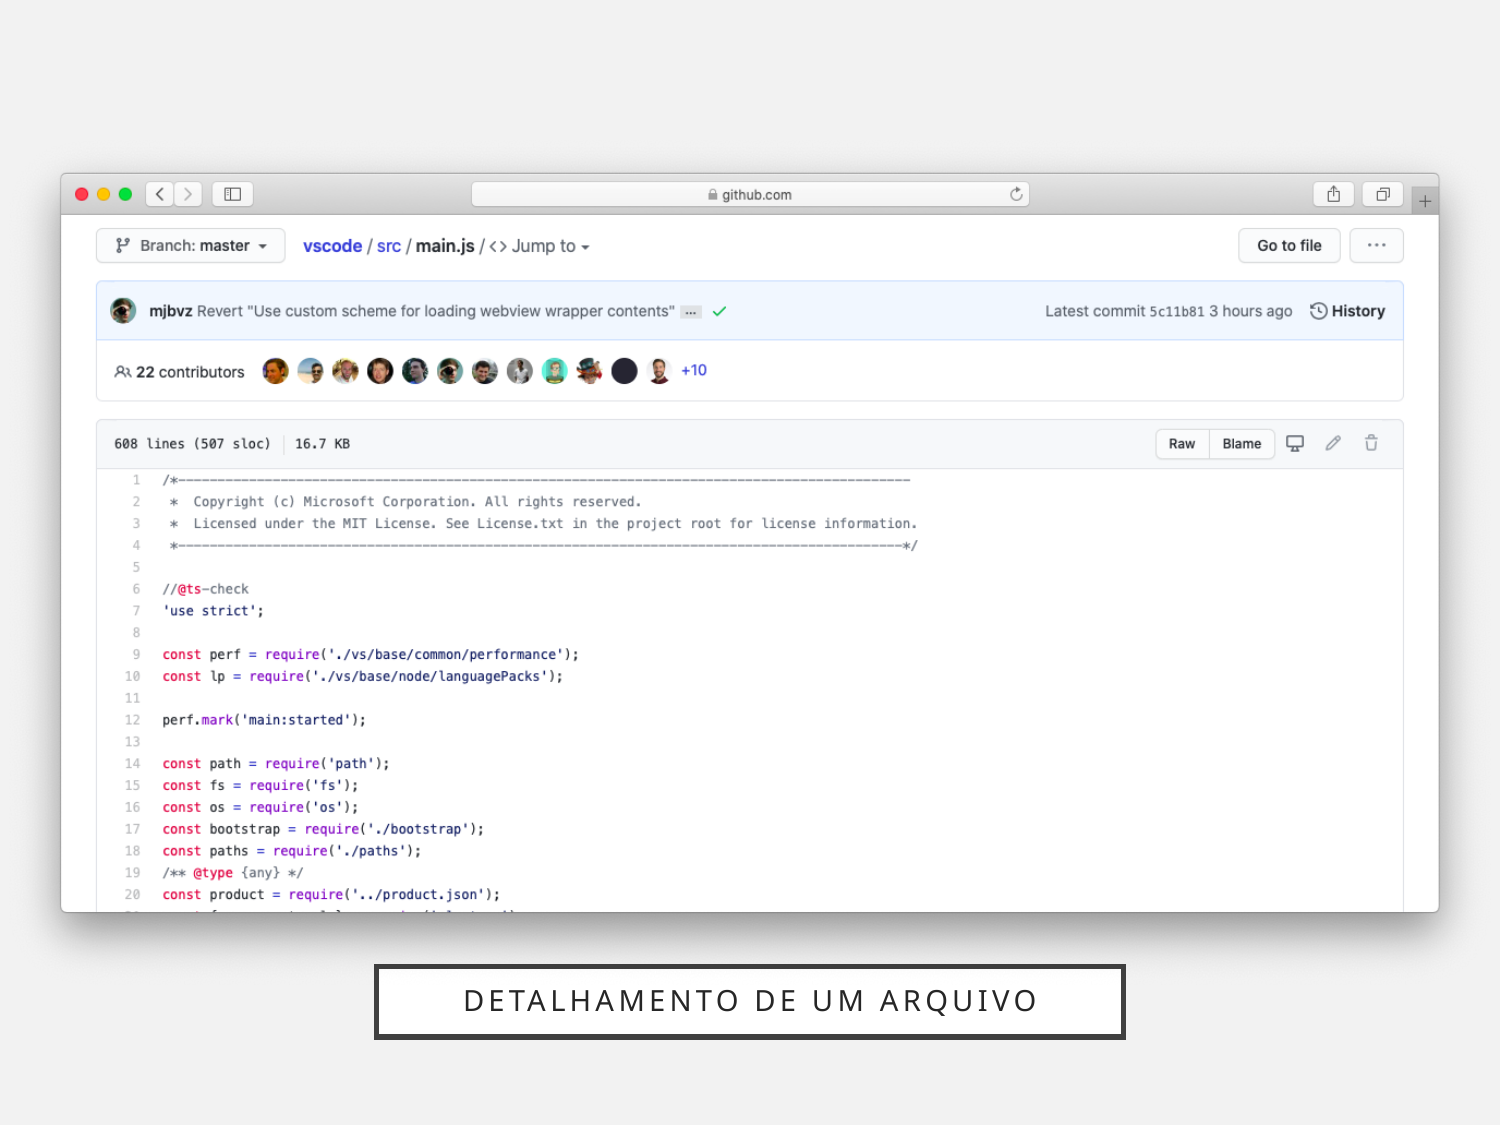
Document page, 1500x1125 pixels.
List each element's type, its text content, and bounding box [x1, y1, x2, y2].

title DETALHAMENTO DE UM ARQUIVO [374, 993, 1126, 1040]
picture [0, 132, 1500, 993]
